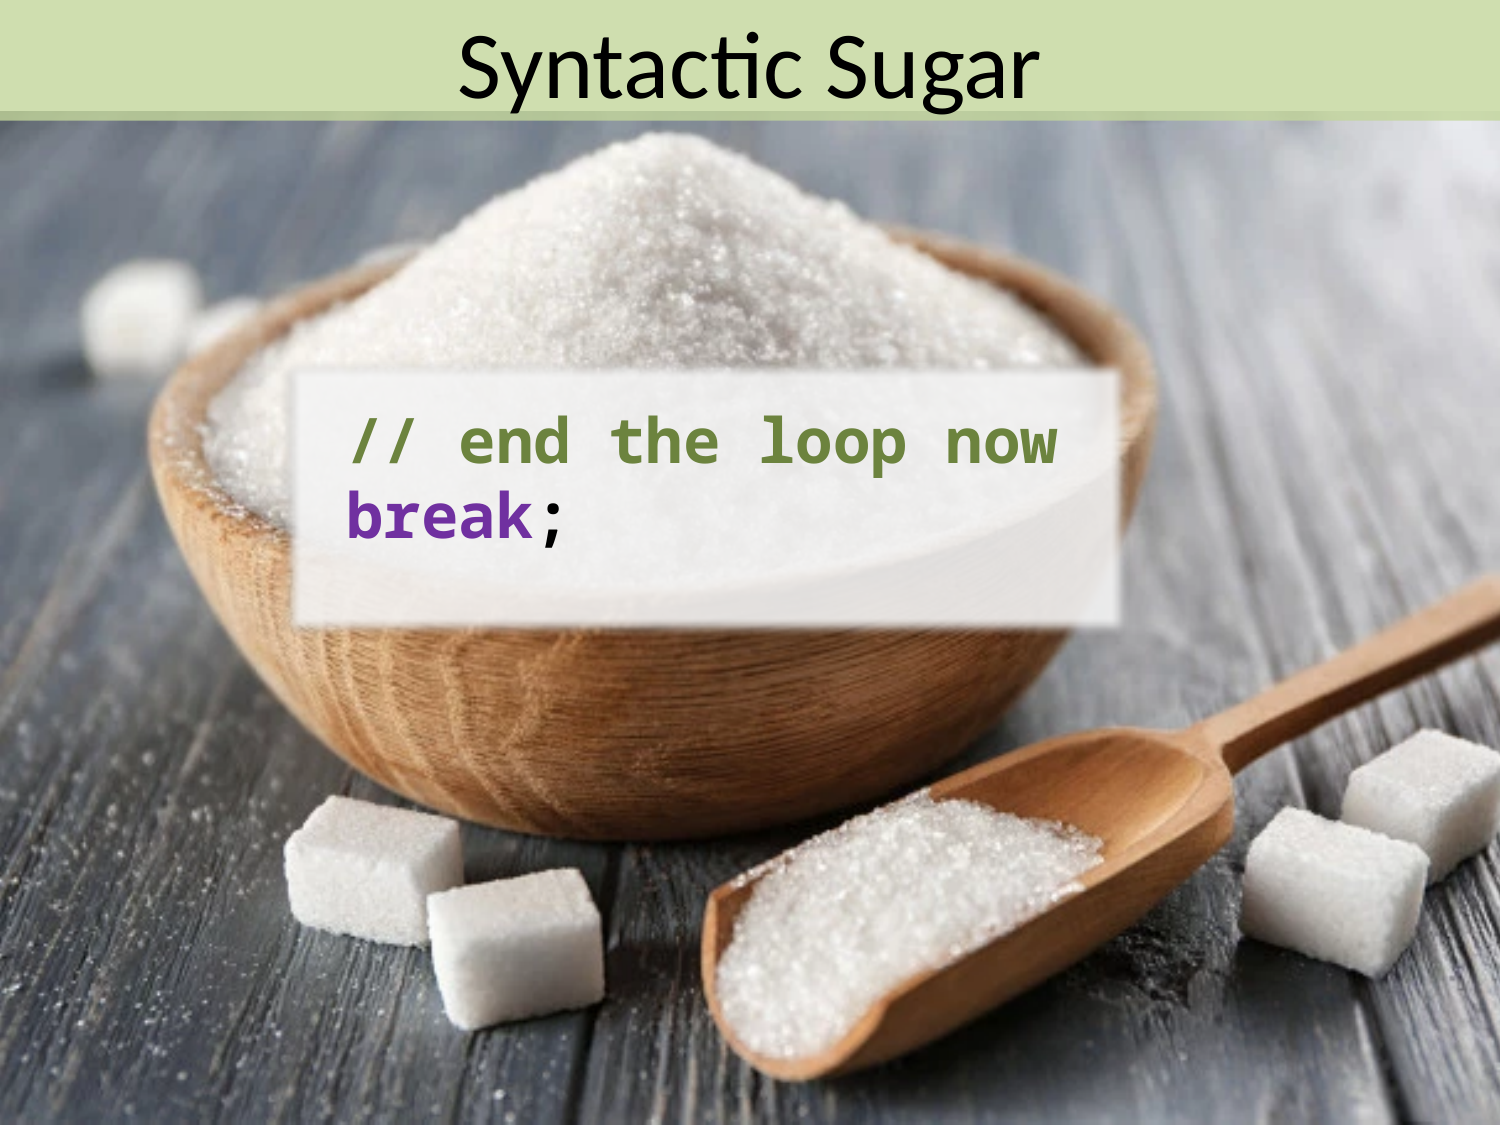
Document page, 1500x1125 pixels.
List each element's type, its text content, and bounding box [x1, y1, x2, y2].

text_box Syntactic Sugar [0, 0, 1500, 111]
picture [0, 111, 1500, 1125]
